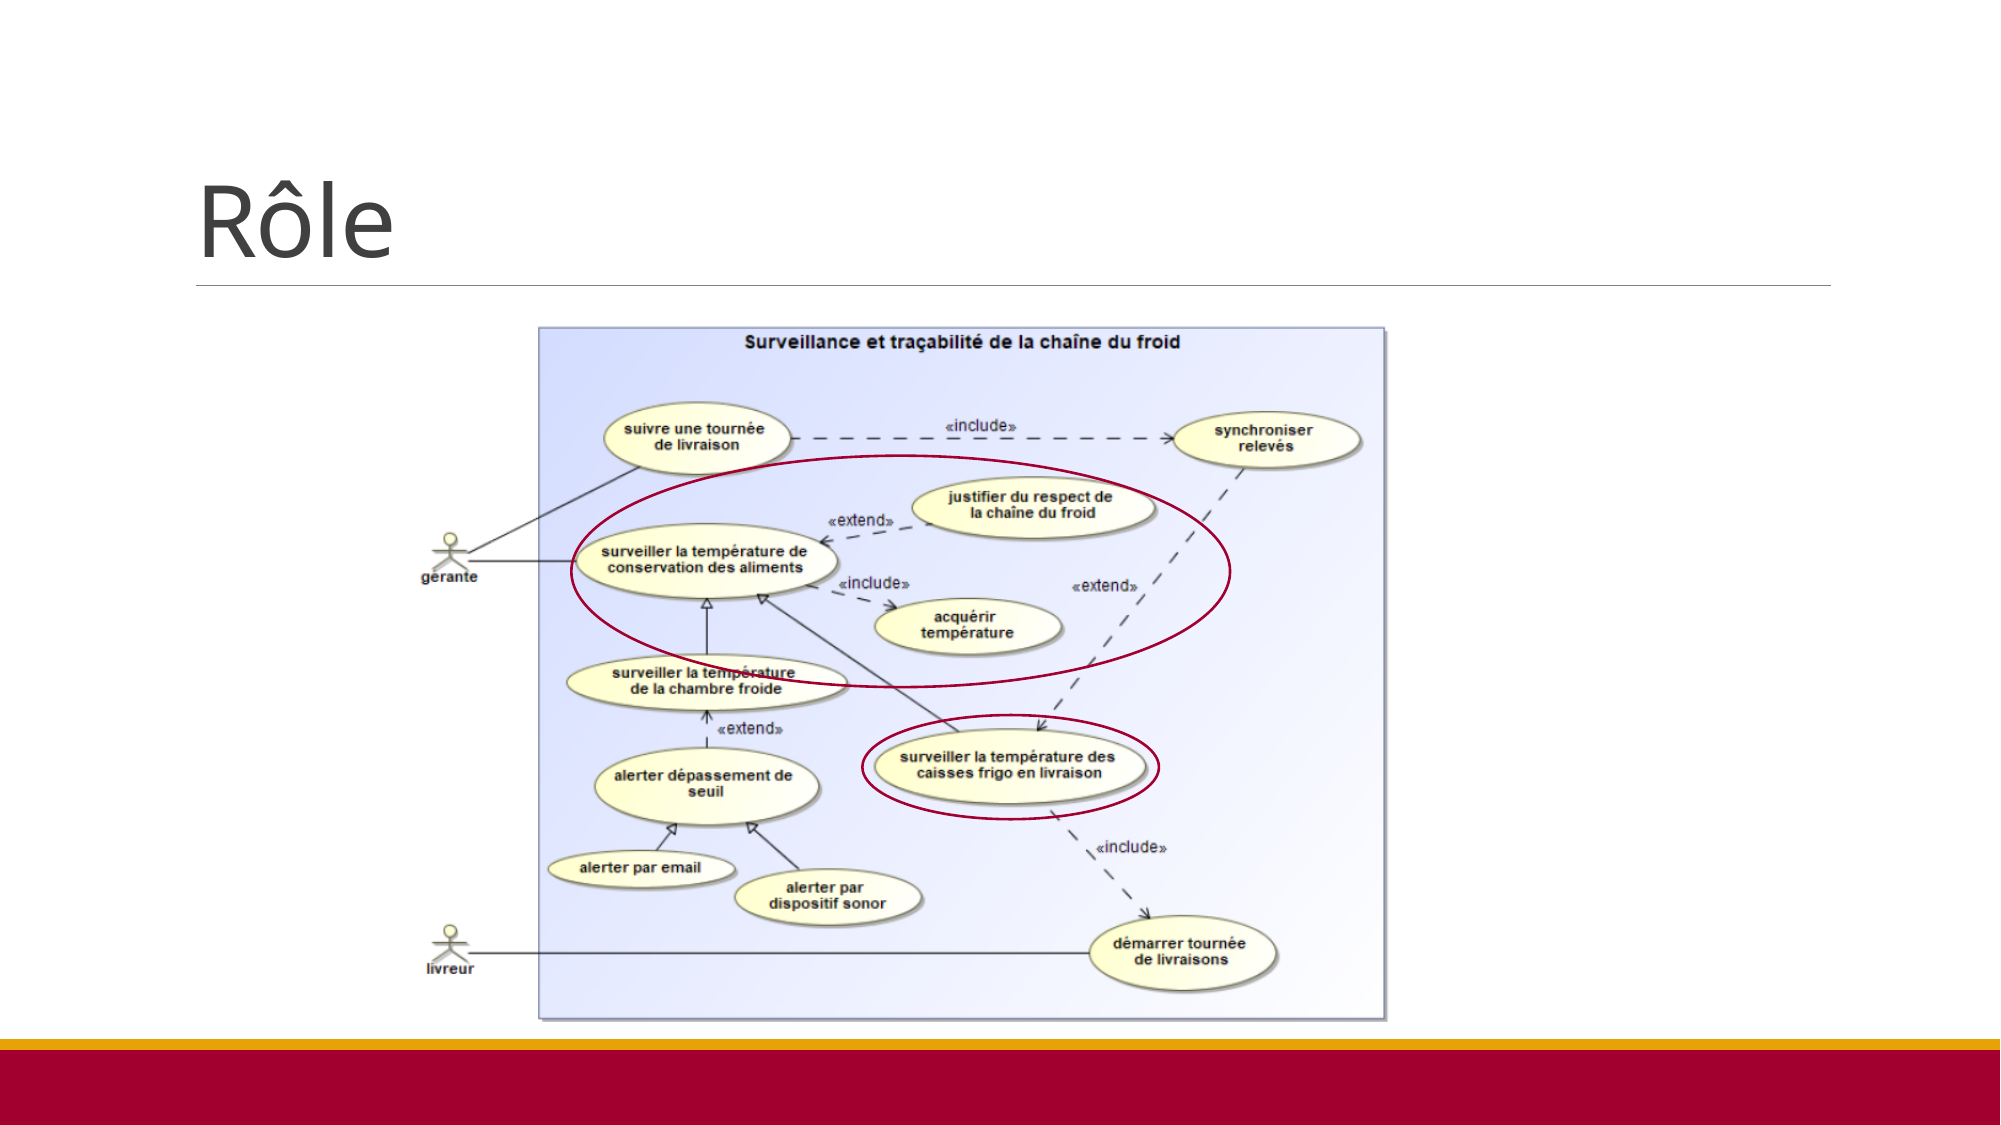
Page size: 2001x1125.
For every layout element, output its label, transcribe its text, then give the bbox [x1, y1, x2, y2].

title Rôle [180, 47, 1830, 285]
picture [407, 308, 1403, 1034]
